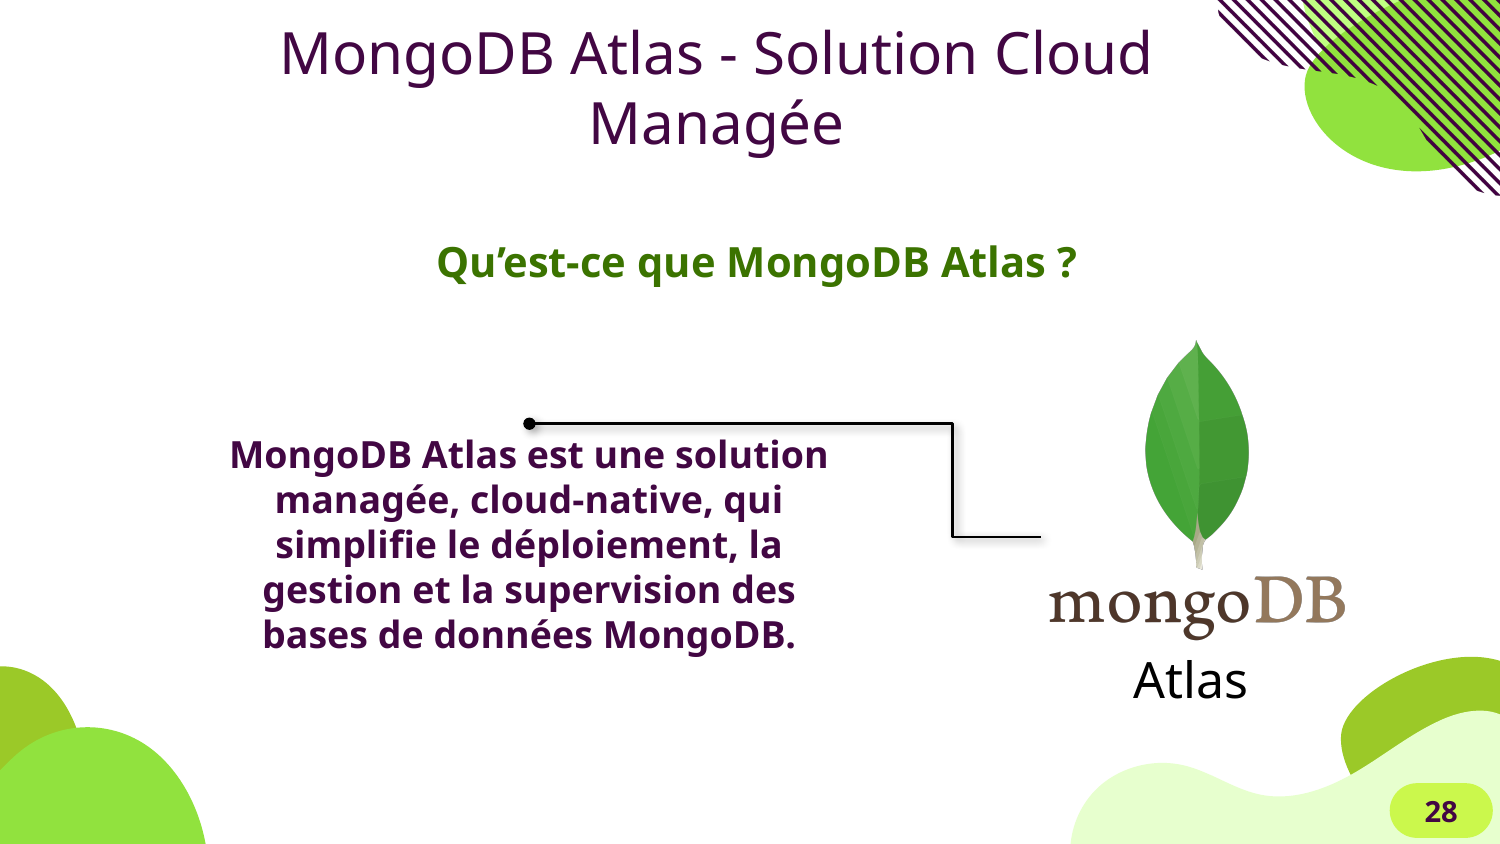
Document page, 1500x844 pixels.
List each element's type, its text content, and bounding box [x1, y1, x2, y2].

text_box MongoDB Atlas est une solution managée, cloud-native, qui simplifie le déploiement, la gestion et la supervision des bases de données MongoDB. [193, 423, 866, 664]
picture [1217, 0, 1500, 196]
title MongoDB Atlas - Solution Cloud Managée [193, 1, 1240, 96]
text_box 28 [1391, 784, 1492, 837]
text_box Qu’est-ce que MongoDB Atlas ? [319, 228, 1195, 294]
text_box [529, 423, 1041, 538]
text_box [1039, 332, 1356, 742]
